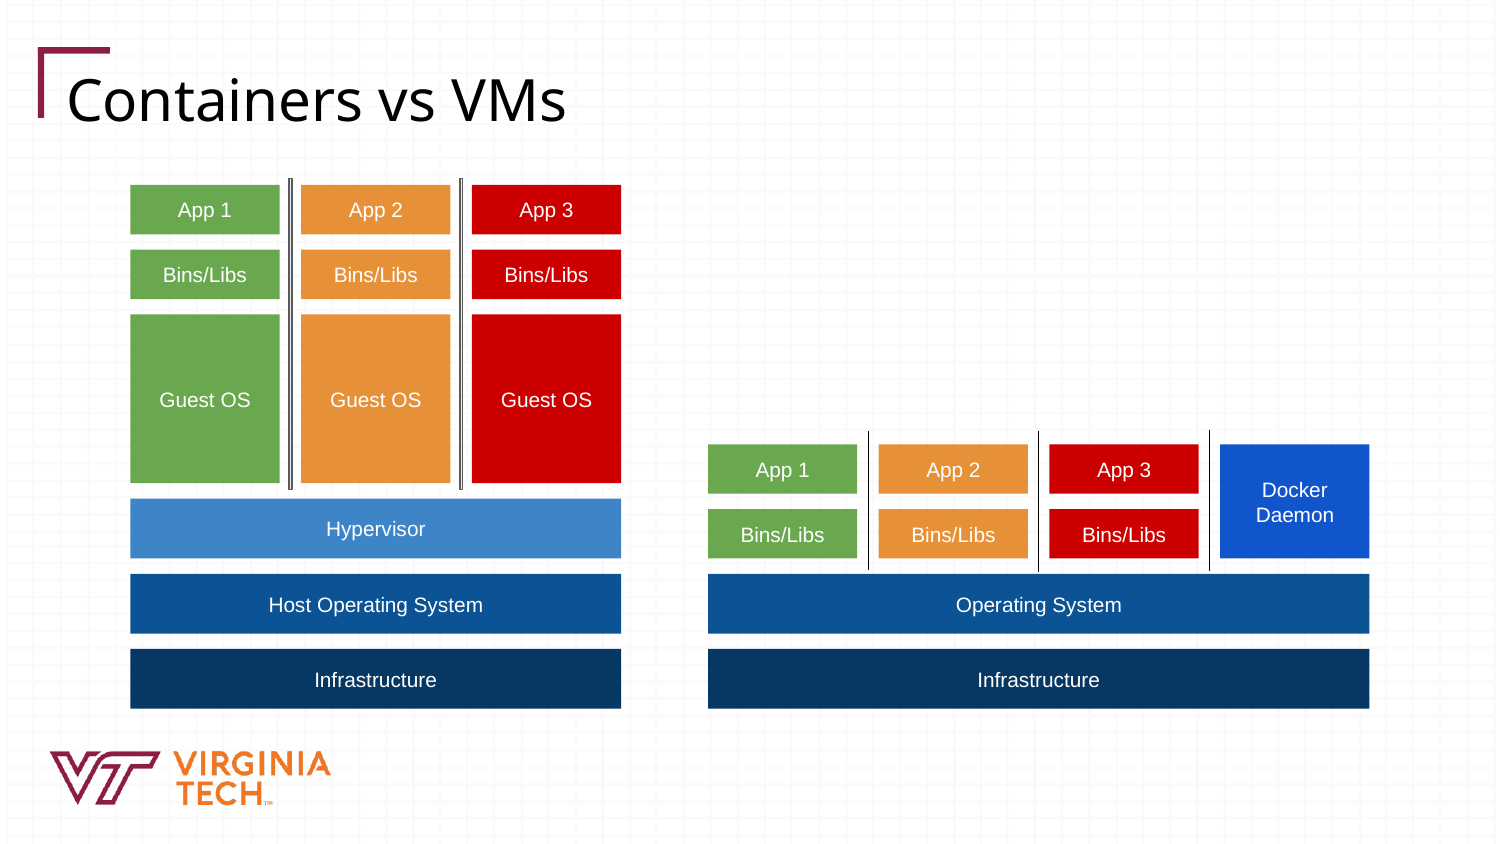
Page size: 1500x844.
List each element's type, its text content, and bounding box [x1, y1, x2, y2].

text_box Guest OS [130, 314, 280, 484]
text_box Hypervisor [130, 498, 622, 559]
picture [47, 749, 333, 807]
text_box Bins/Libs [301, 249, 451, 300]
text_box Bins/Libs [471, 249, 622, 300]
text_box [707, 429, 1370, 709]
text_box App 3 [471, 184, 622, 235]
text_box App 1 [130, 184, 280, 235]
text_box App 2 [301, 184, 451, 235]
text_box Guest OS [471, 314, 622, 484]
text_box Guest OS [301, 314, 451, 484]
text_box Infrastructure [130, 648, 622, 709]
text_box Bins/Libs [130, 249, 280, 300]
title Containers vs VMs [51, 48, 1449, 142]
text_box Host Operating System [130, 573, 622, 634]
text_box [459, 178, 463, 490]
